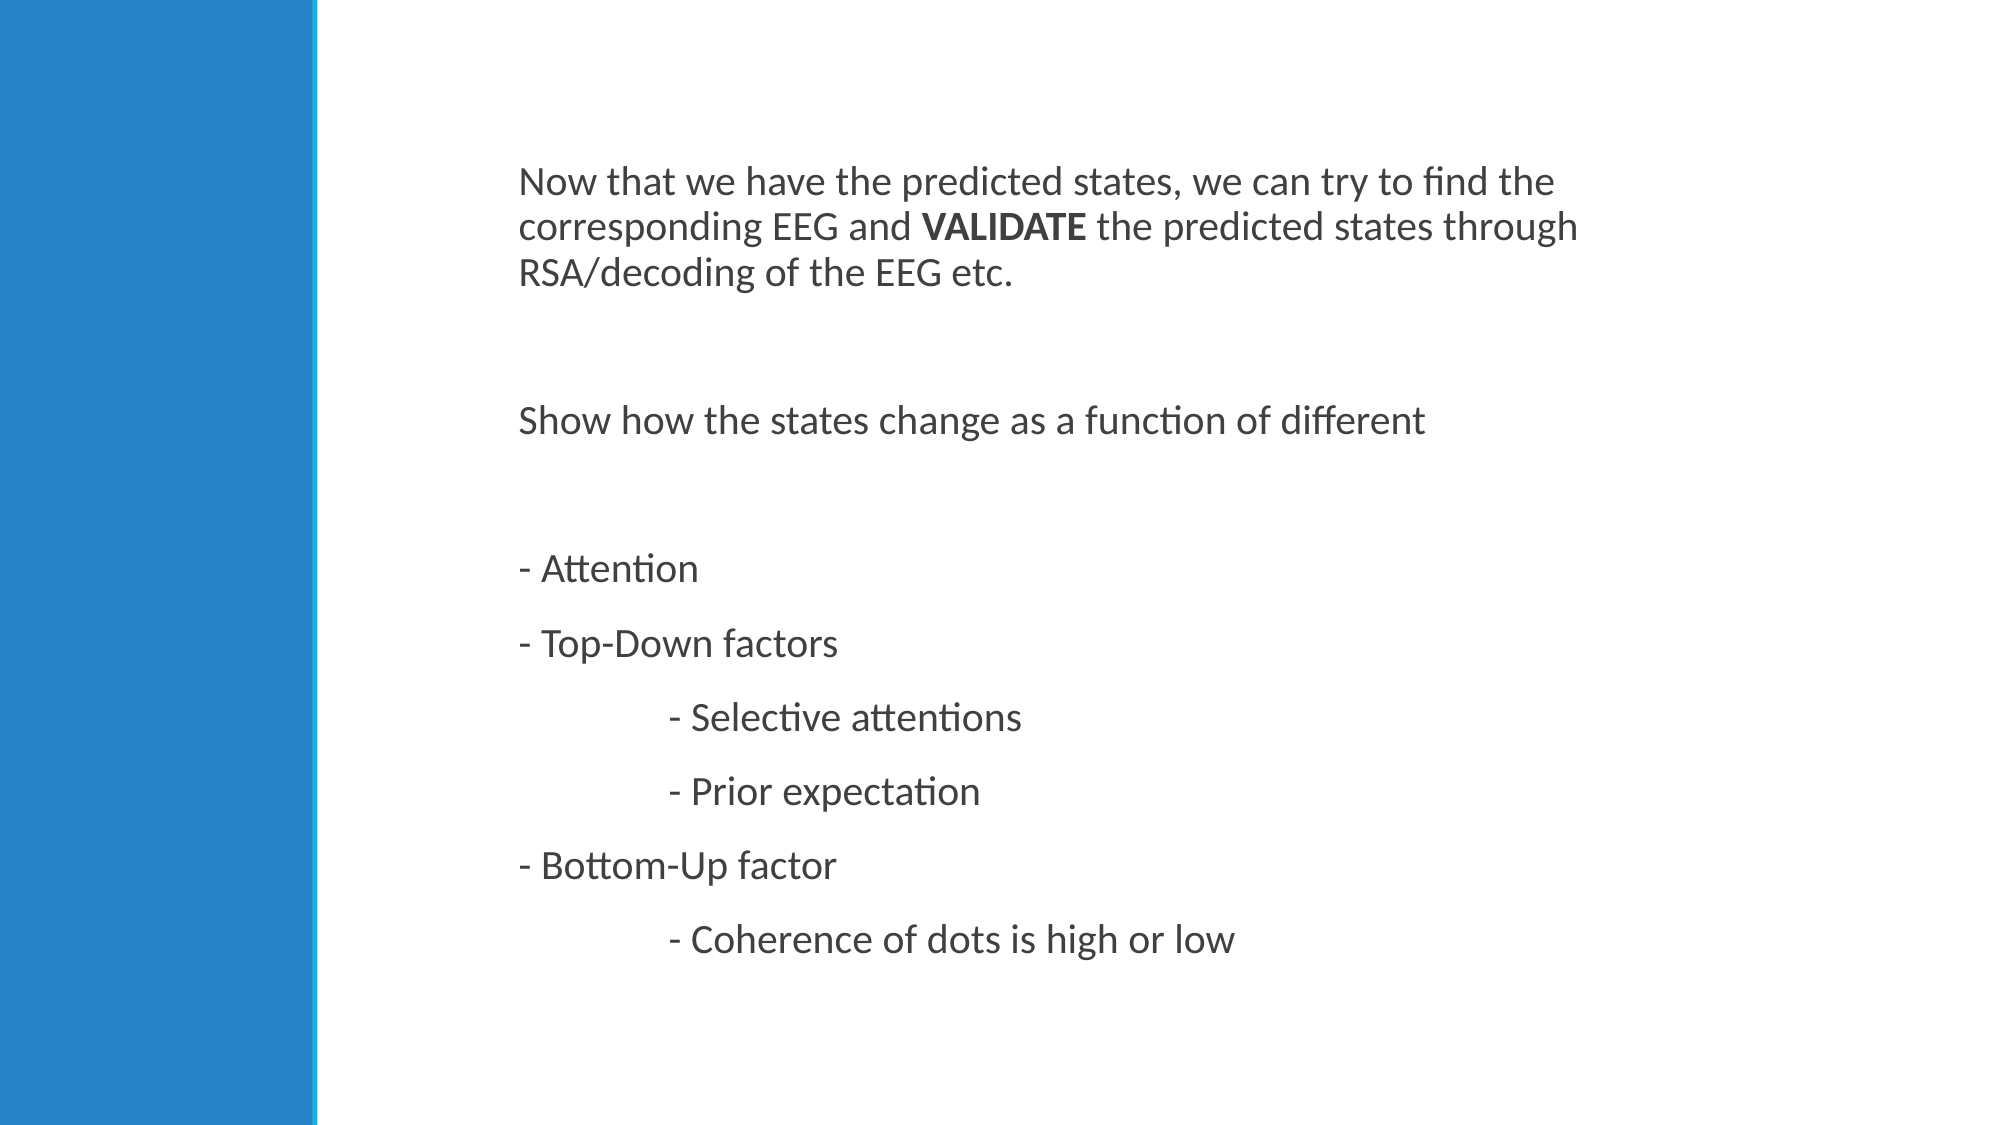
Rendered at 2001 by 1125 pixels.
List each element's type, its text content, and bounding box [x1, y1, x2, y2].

list Now that we have the predicted states, we can try to find the corresponding EEG and VALIDATE the predicted states through RSA/decoding of the EEG etc. Show how the states change as a function of different - Attention - Top-Down factors - Selective attentions - Prior expectation - Bottom-Up factor - Coherence of dots is high or low [518, 152, 1790, 977]
